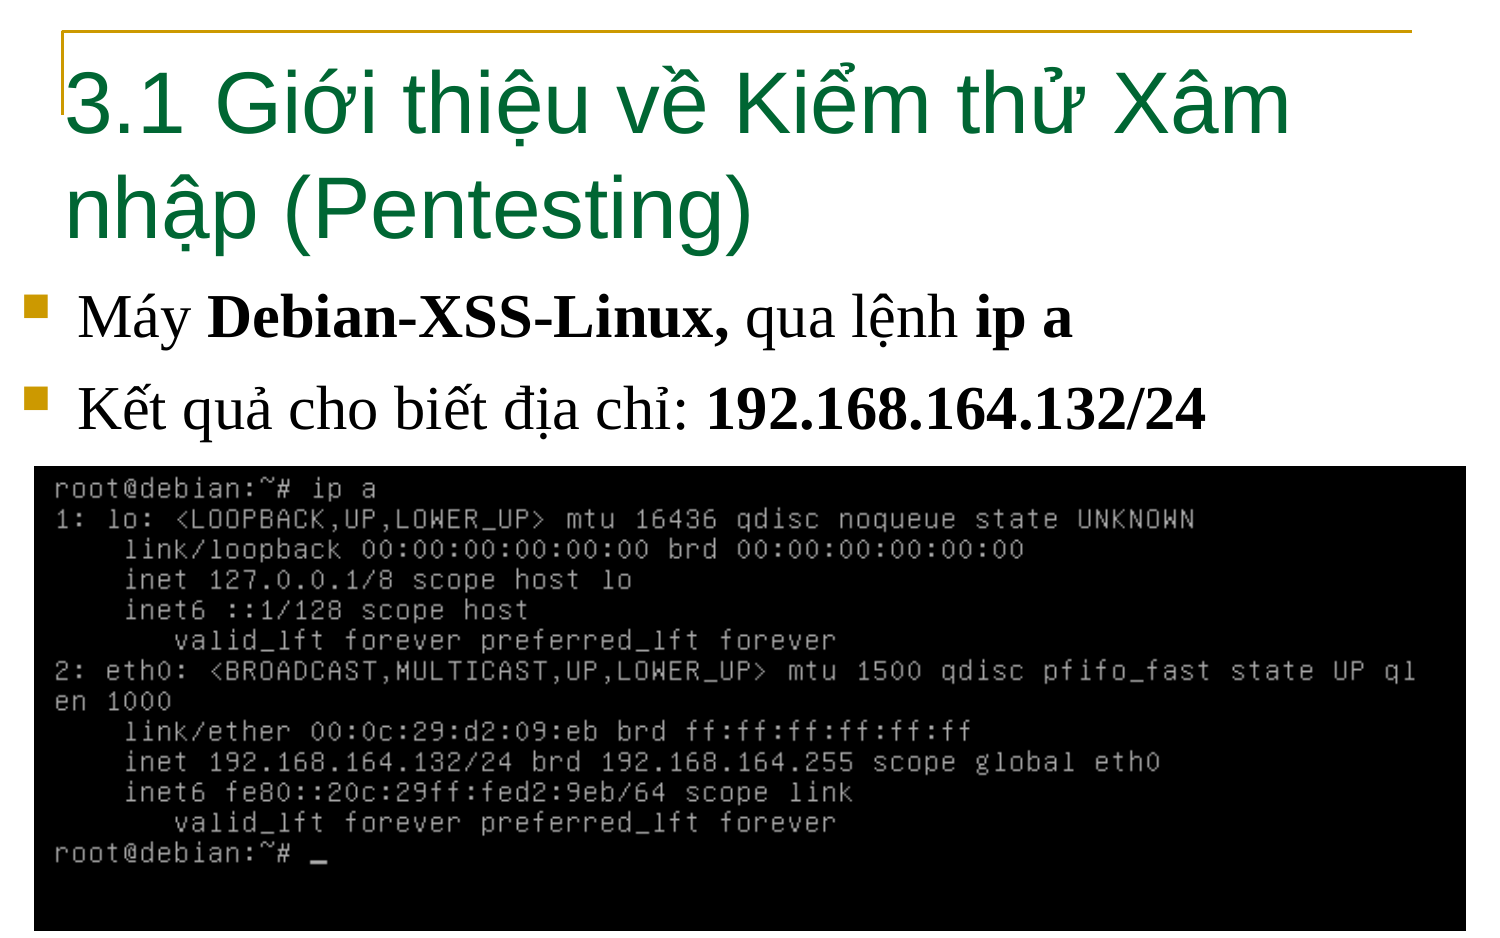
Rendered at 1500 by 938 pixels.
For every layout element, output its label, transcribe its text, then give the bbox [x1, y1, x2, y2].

picture [34, 466, 1466, 931]
text_box Máy Debian-XSS-Linux, qua lệnh ip a Kết quả cho biết địa chỉ: 192.168.164.132/24 [18, 257, 1482, 442]
title 3.1 Giới thiệu về Kiểm thử Xâm nhập (Pentesting) [62, 43, 1478, 256]
